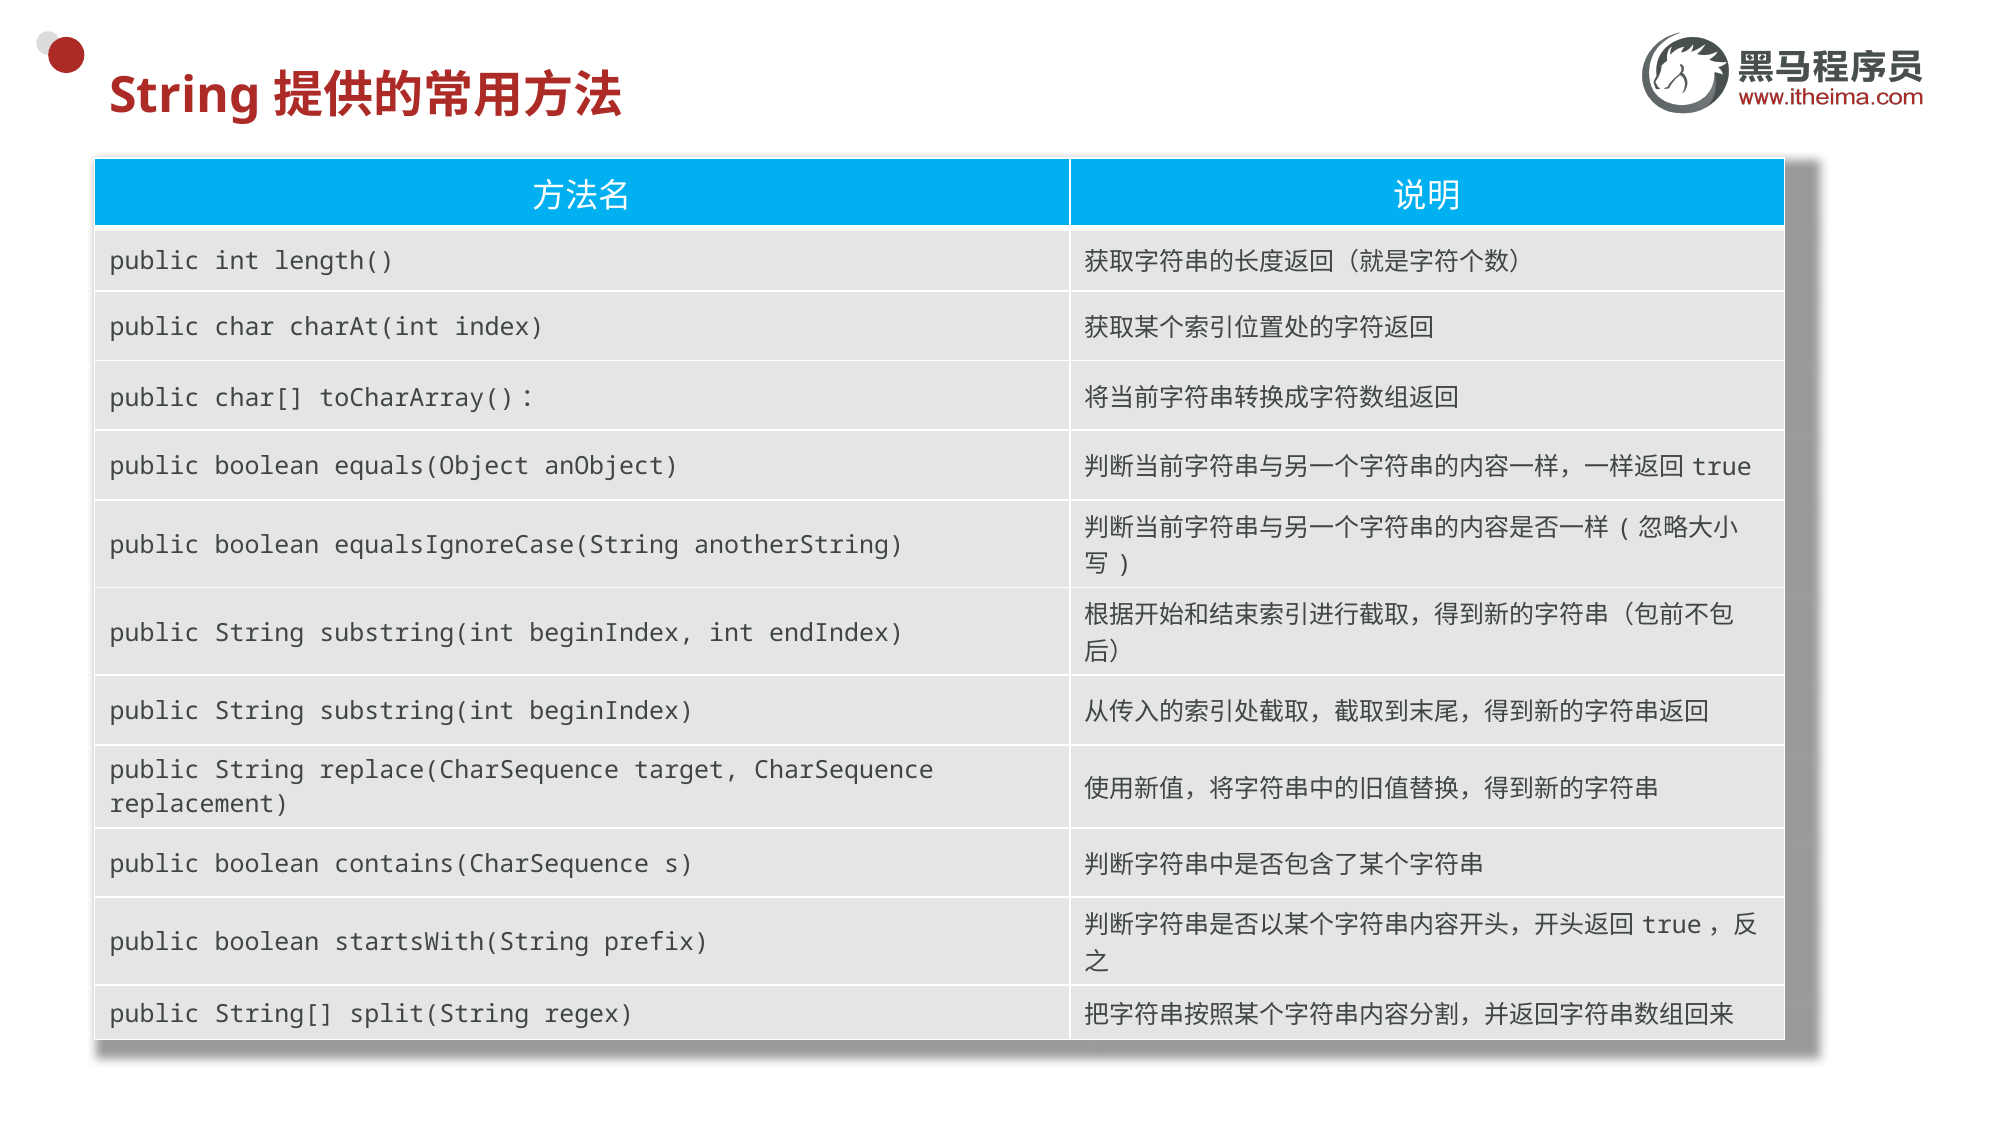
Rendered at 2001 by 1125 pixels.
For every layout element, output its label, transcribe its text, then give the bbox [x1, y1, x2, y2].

table_cell 使用新值，将字符串中的旧值替换，得到新的字符串 [1071, 746, 1784, 827]
table_cell public char charAt​(int index) [95, 292, 1069, 360]
title String提供的常用方法 [94, 55, 1858, 133]
table_cell 把字符串按照某个字符串内容分割，并返回字符串数组回来 [1071, 986, 1784, 1039]
table_cell public boolean startsWith(String prefix) [95, 898, 1069, 984]
table_cell public boolean contains(CharSequence s) [95, 829, 1069, 896]
table_cell 将当前字符串转换成字符数组返回 [1071, 361, 1784, 429]
picture [1633, 24, 1937, 125]
table_cell 判断字符串中是否包含了某个字符串 [1071, 829, 1784, 896]
table_cell public String replace(CharSequence target, CharSequence replacement) [95, 746, 1069, 827]
table_cell public char[] toCharArray​()： [95, 361, 1069, 429]
table_header 方法名 [95, 159, 1069, 225]
table_cell public boolean equals(Object anObject) [95, 431, 1069, 499]
table_cell public String substring(int beginIndex) [95, 676, 1069, 744]
table_cell public int length​() [95, 231, 1069, 290]
table_cell 从传入的索引处截取，截取到末尾，得到新的字符串返回 [1071, 676, 1784, 744]
table_cell 判断当前字符串与另一个字符串的内容是否一样(忽略大小写) [1071, 501, 1784, 587]
table_cell public boolean equalsIgnoreCase(String anotherString) [95, 501, 1069, 587]
table_cell 获取某个索引位置处的字符返回 [1071, 292, 1784, 360]
table_cell public String[] split(String regex) [95, 986, 1069, 1039]
table_cell 根据开始和结束索引进行截取，得到新的字符串（包前不包后） [1071, 588, 1784, 674]
table_cell public String substring(int beginIndex, int endIndex) [95, 588, 1069, 674]
table_cell 获取字符串的长度返回（就是字符个数） [1071, 231, 1784, 290]
table_header 说明 [1071, 159, 1784, 225]
table_cell 判断当前字符串与另一个字符串的内容一样，一样返回true [1071, 431, 1784, 499]
table_cell 判断字符串是否以某个字符串内容开头，开头返回true，反之 [1071, 898, 1784, 984]
